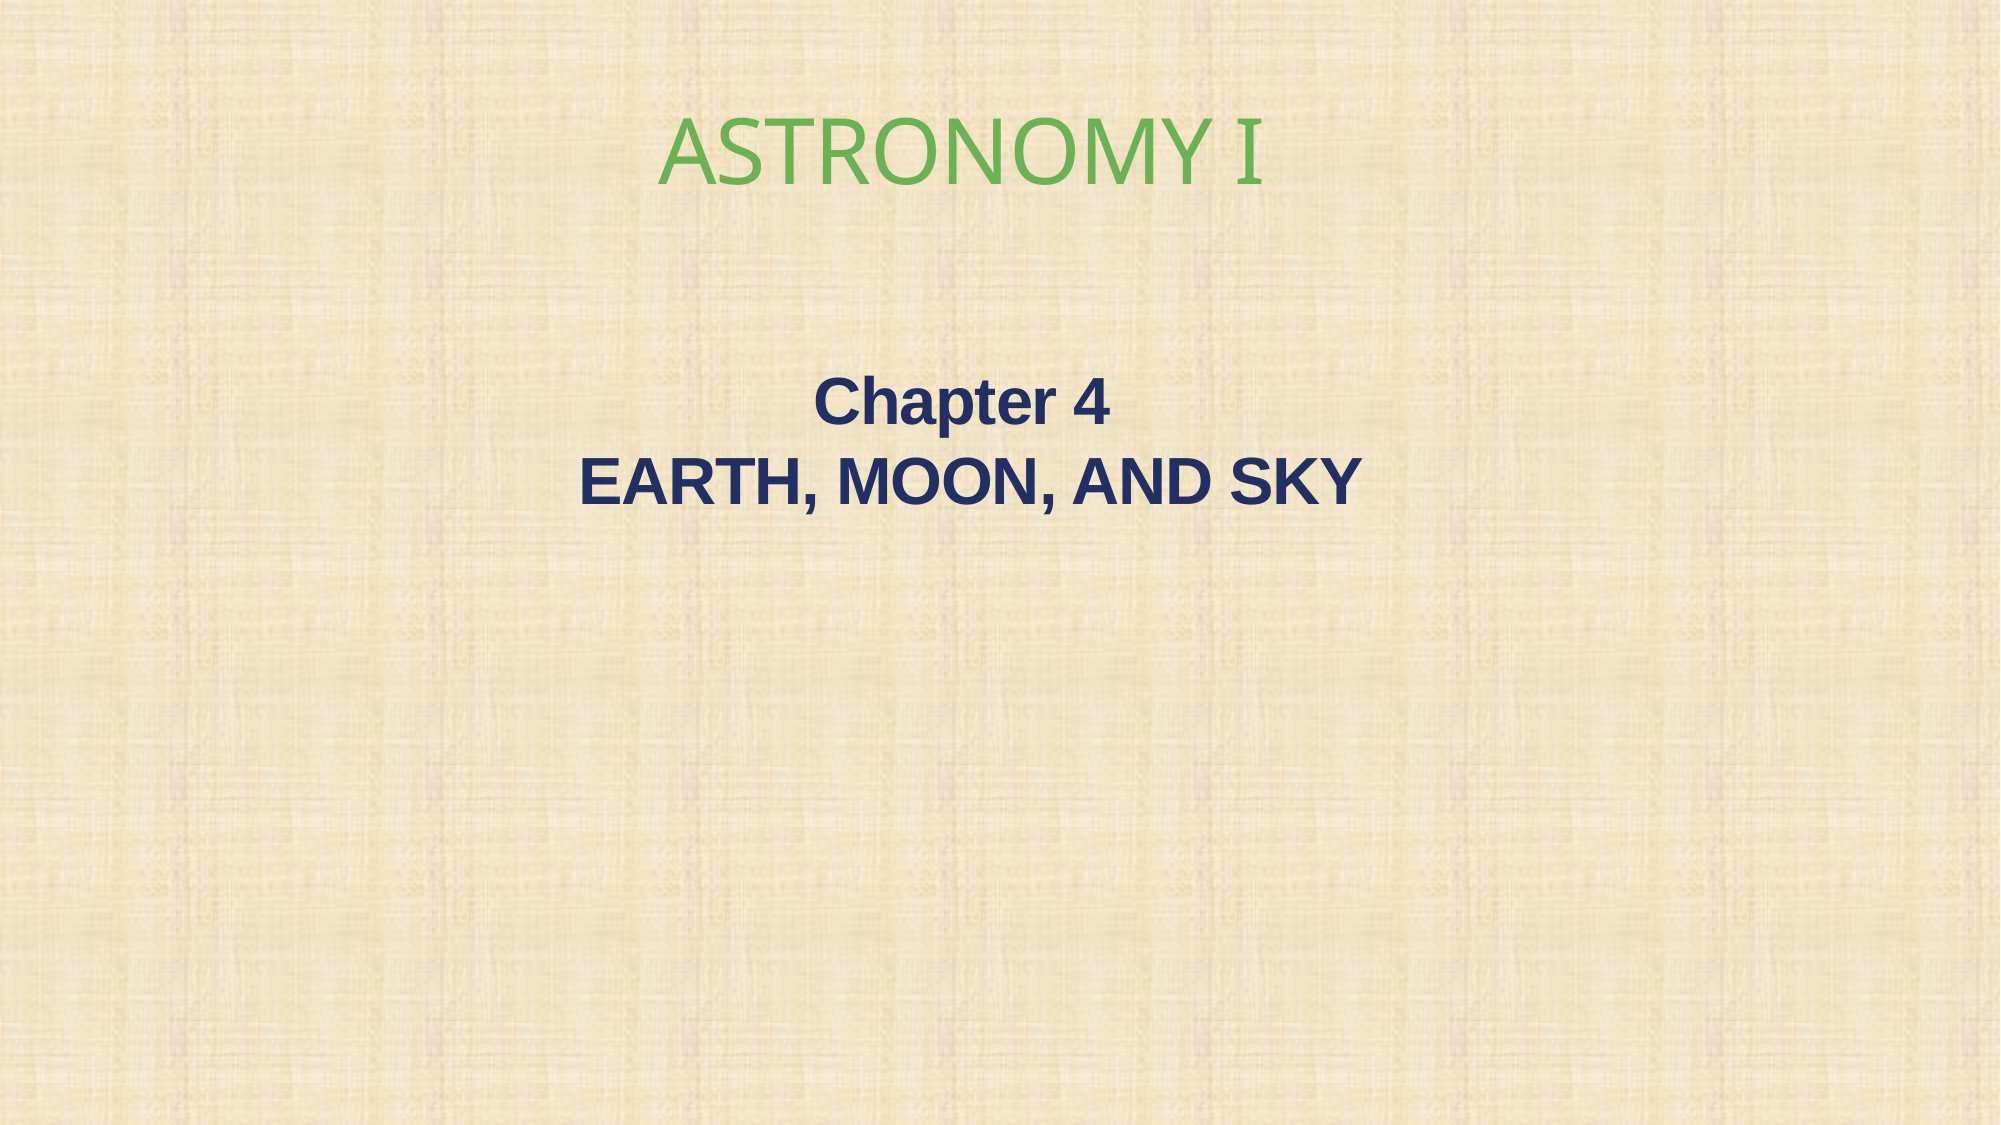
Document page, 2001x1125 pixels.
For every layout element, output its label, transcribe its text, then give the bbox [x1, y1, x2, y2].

text_box ASTRONOMY I Chapter 4 EARTH, MOON, AND SKY [212, 85, 1713, 583]
